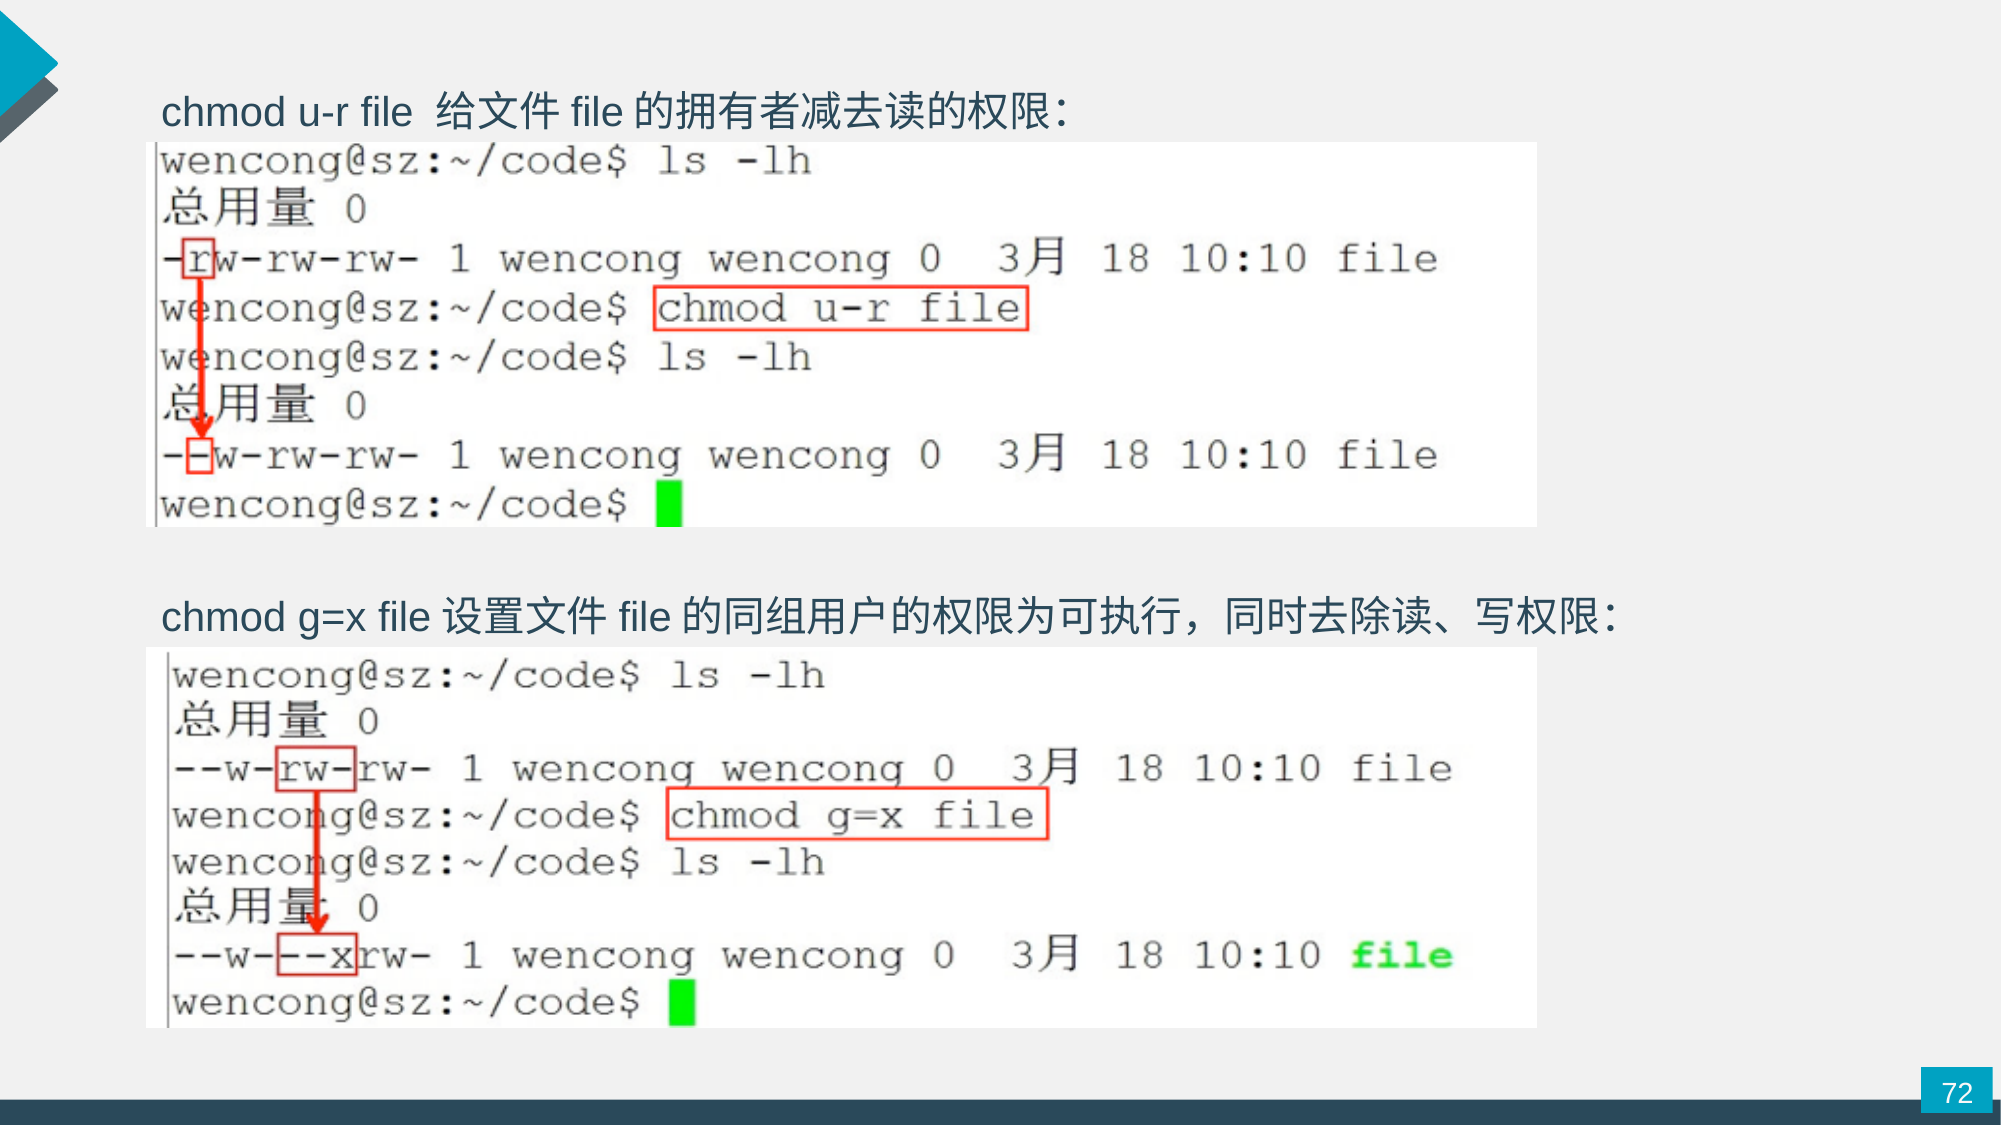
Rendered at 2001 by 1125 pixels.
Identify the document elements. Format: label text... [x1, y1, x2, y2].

text_box chmod u-r file 给文件file的拥有者减去读的权限： [146, 77, 1154, 141]
text_box [0, 10, 58, 117]
text_box chmod g=x file设置文件file的同组用户的权限为可执行，同时去除读、写权限： [146, 582, 1855, 648]
text_box [0, 77, 59, 143]
picture [0, 0, 2001, 1099]
